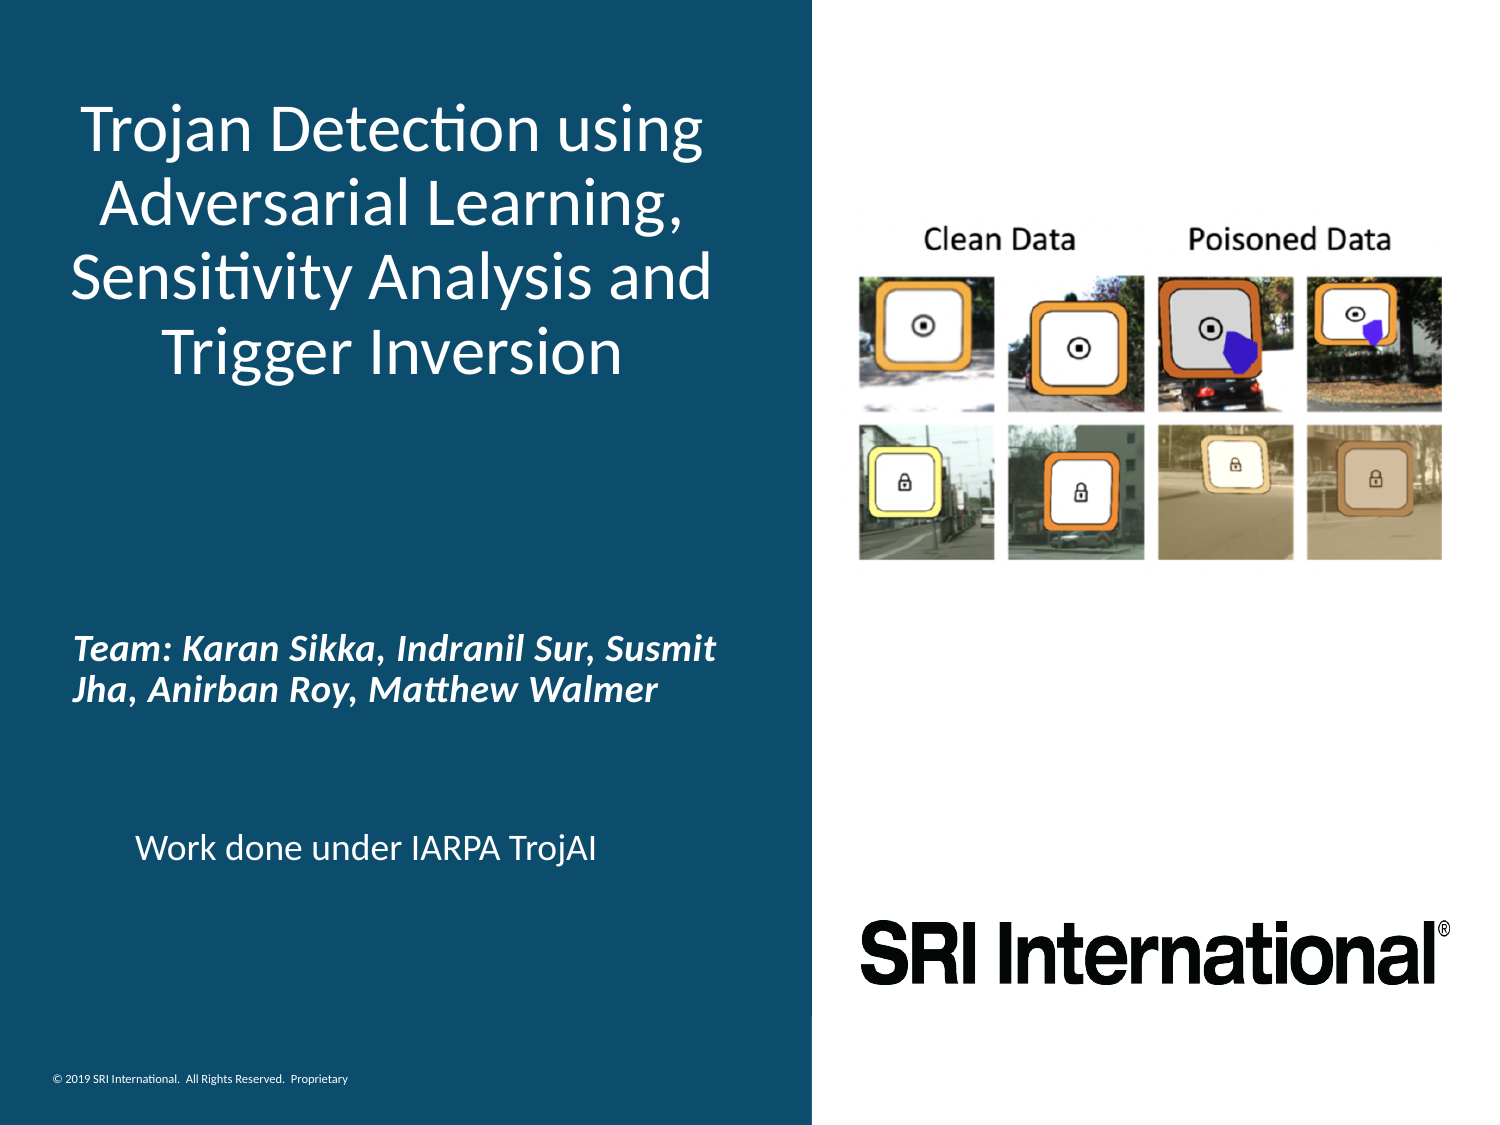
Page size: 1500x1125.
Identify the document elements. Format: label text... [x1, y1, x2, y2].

text_box Work done under IARPA TrojAI [120, 815, 664, 896]
picture [839, 205, 1463, 580]
subtitle Team: Karan Sikka, Indranil Sur, Susmit Jha, Anirban Roy, Matthew Walmer [57, 562, 774, 747]
title Trojan Detection using Adversarial Learning, Sensitivity Analysis and Trigger Inversion [11, 15, 774, 397]
picture [861, 920, 1450, 985]
